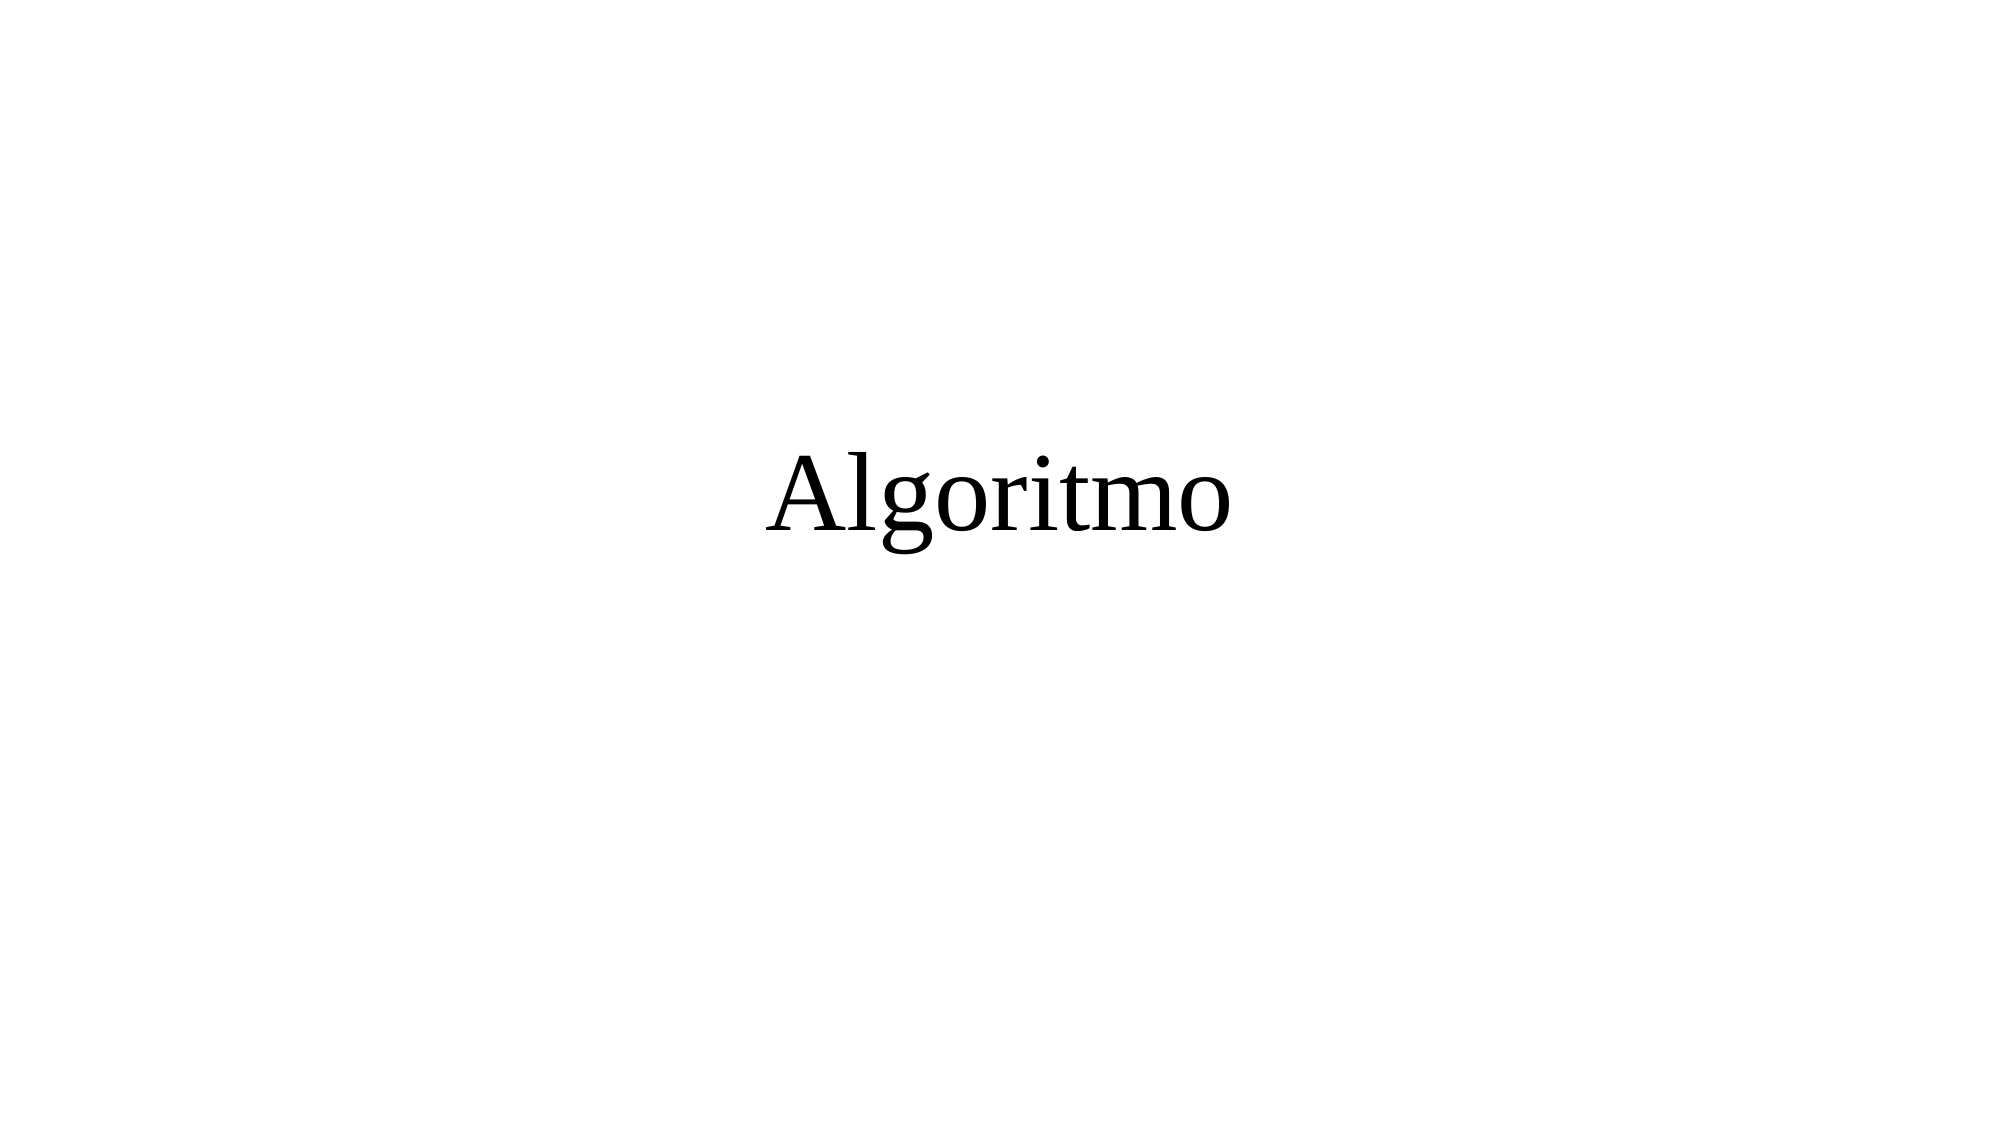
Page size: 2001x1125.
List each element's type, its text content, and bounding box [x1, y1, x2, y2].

text_box Algoritmo [307, 410, 1693, 561]
